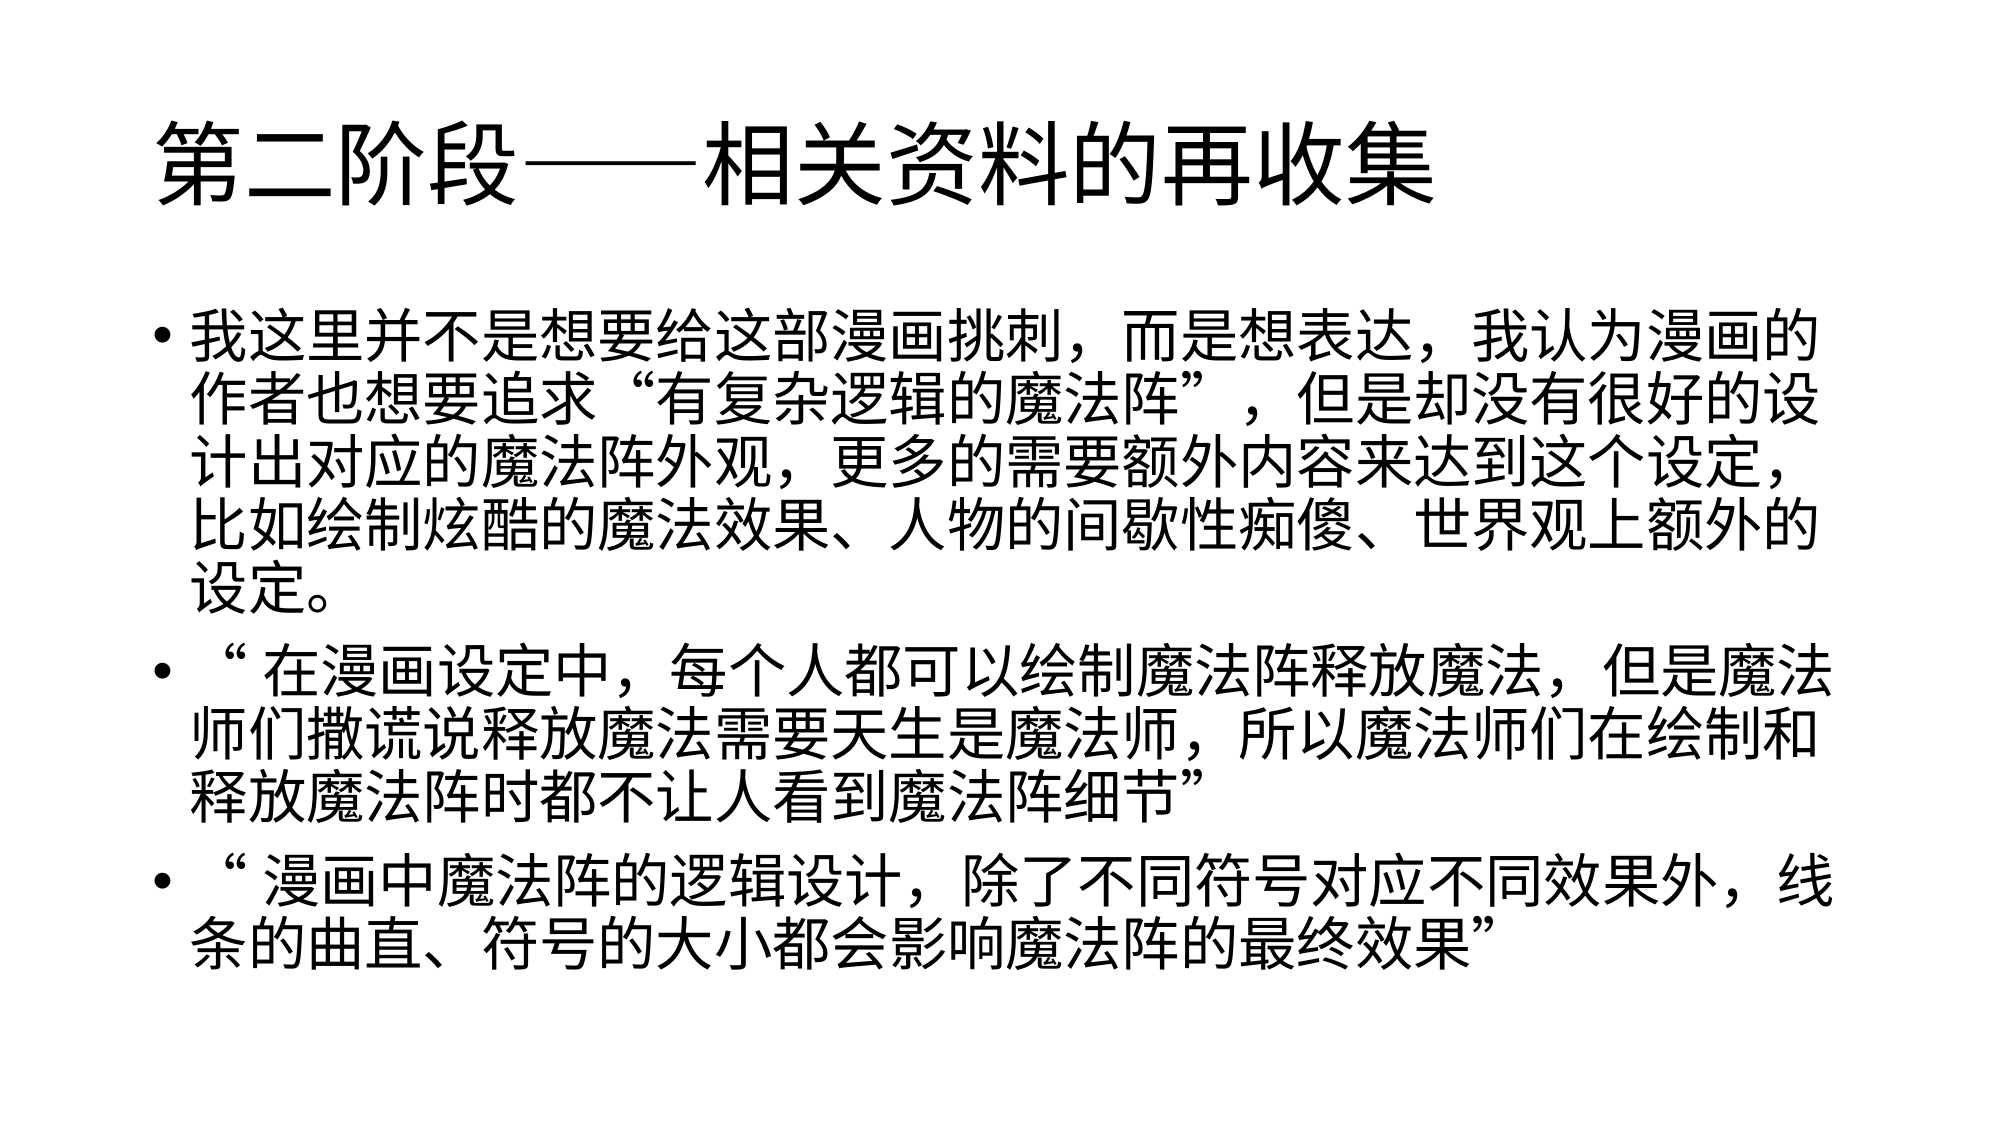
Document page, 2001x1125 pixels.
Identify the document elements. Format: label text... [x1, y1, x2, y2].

list 我这里并不是想要给这部漫画挑刺，而是想表达，我认为漫画的作者也想要追求“有复杂逻辑的魔法阵”，但是却没有很好的设计出对应的魔法阵外观，更多的需要额外内容来达到这个设定，比如绘制炫酷的魔法效果、人物的间歇性痴傻、世界观上额外的设定。 “在漫画设定中，每个人都可以绘制魔法阵释放魔法，但是魔法师们撒谎说释放魔法需要天生是魔法师，所以魔法师们在绘制和释放魔法阵时都不让人看到魔法阵细节” “漫画中魔法阵的逻辑设计，除了不同符号对应不同效果外，线条的曲直、符号的大小都会影响魔法阵的最终效果” [137, 299, 1863, 1014]
title 第二阶段——相关资料的再收集 [137, 59, 1863, 278]
